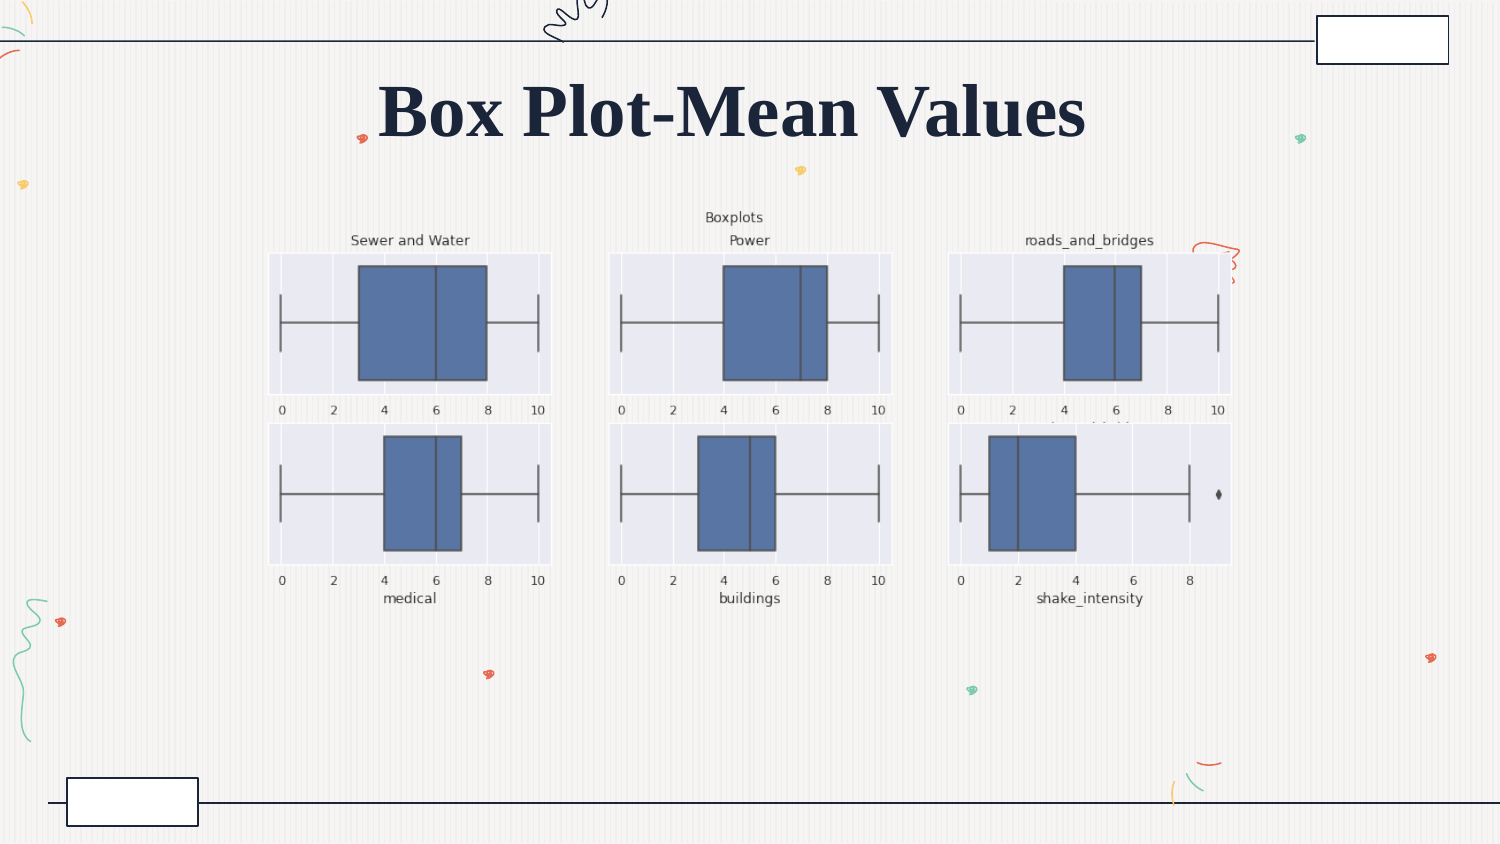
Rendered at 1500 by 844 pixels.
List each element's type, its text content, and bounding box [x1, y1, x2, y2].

text_box [1317, 15, 1449, 64]
text_box [483, 670, 494, 679]
text_box [967, 686, 977, 695]
title Box Plot-Mean Values [117, 83, 1349, 167]
text_box [543, 0, 608, 43]
picture [260, 203, 1239, 616]
text_box [795, 167, 806, 175]
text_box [1171, 745, 1213, 811]
text_box [13, 599, 48, 742]
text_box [0, 1, 39, 67]
text_box [66, 778, 199, 827]
